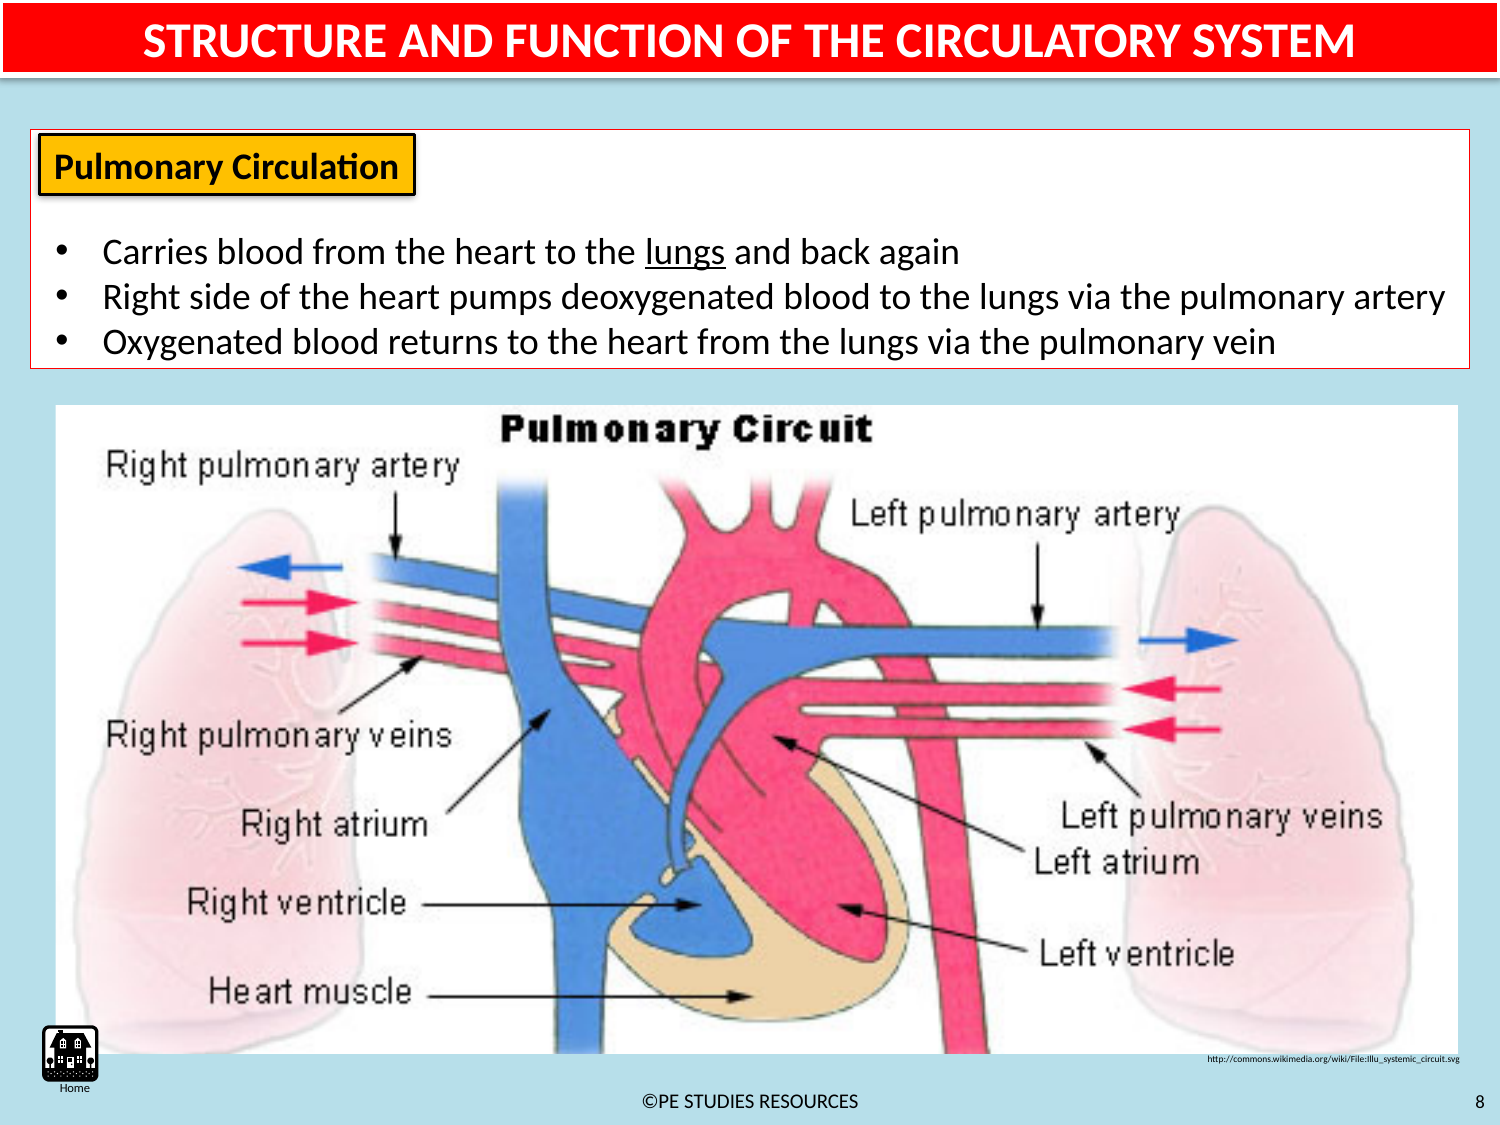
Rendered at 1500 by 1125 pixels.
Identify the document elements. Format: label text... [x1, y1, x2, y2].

footer ©PE STUDIES RESOURCES [512, 1070, 988, 1125]
text_box Carries blood from the heart to the lungs and back again Right side of the heart pumps deoxygenated blood to the lungs via the pulmonary artery Oxygenated blood returns to the heart from the lungs via the pulmonary vein [30, 129, 1470, 369]
text_box Pulmonary Circulation [36, 132, 418, 198]
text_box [23, 1024, 127, 1103]
text_box 8 [1149, 1070, 1500, 1125]
text_box http://commons.wikimedia.org/wiki/File:Illu_systemic_circuit.svg [1192, 1045, 1496, 1070]
text_box Structure and function of The CIRCULATORY system [0, 0, 1500, 78]
picture [55, 405, 1459, 1054]
